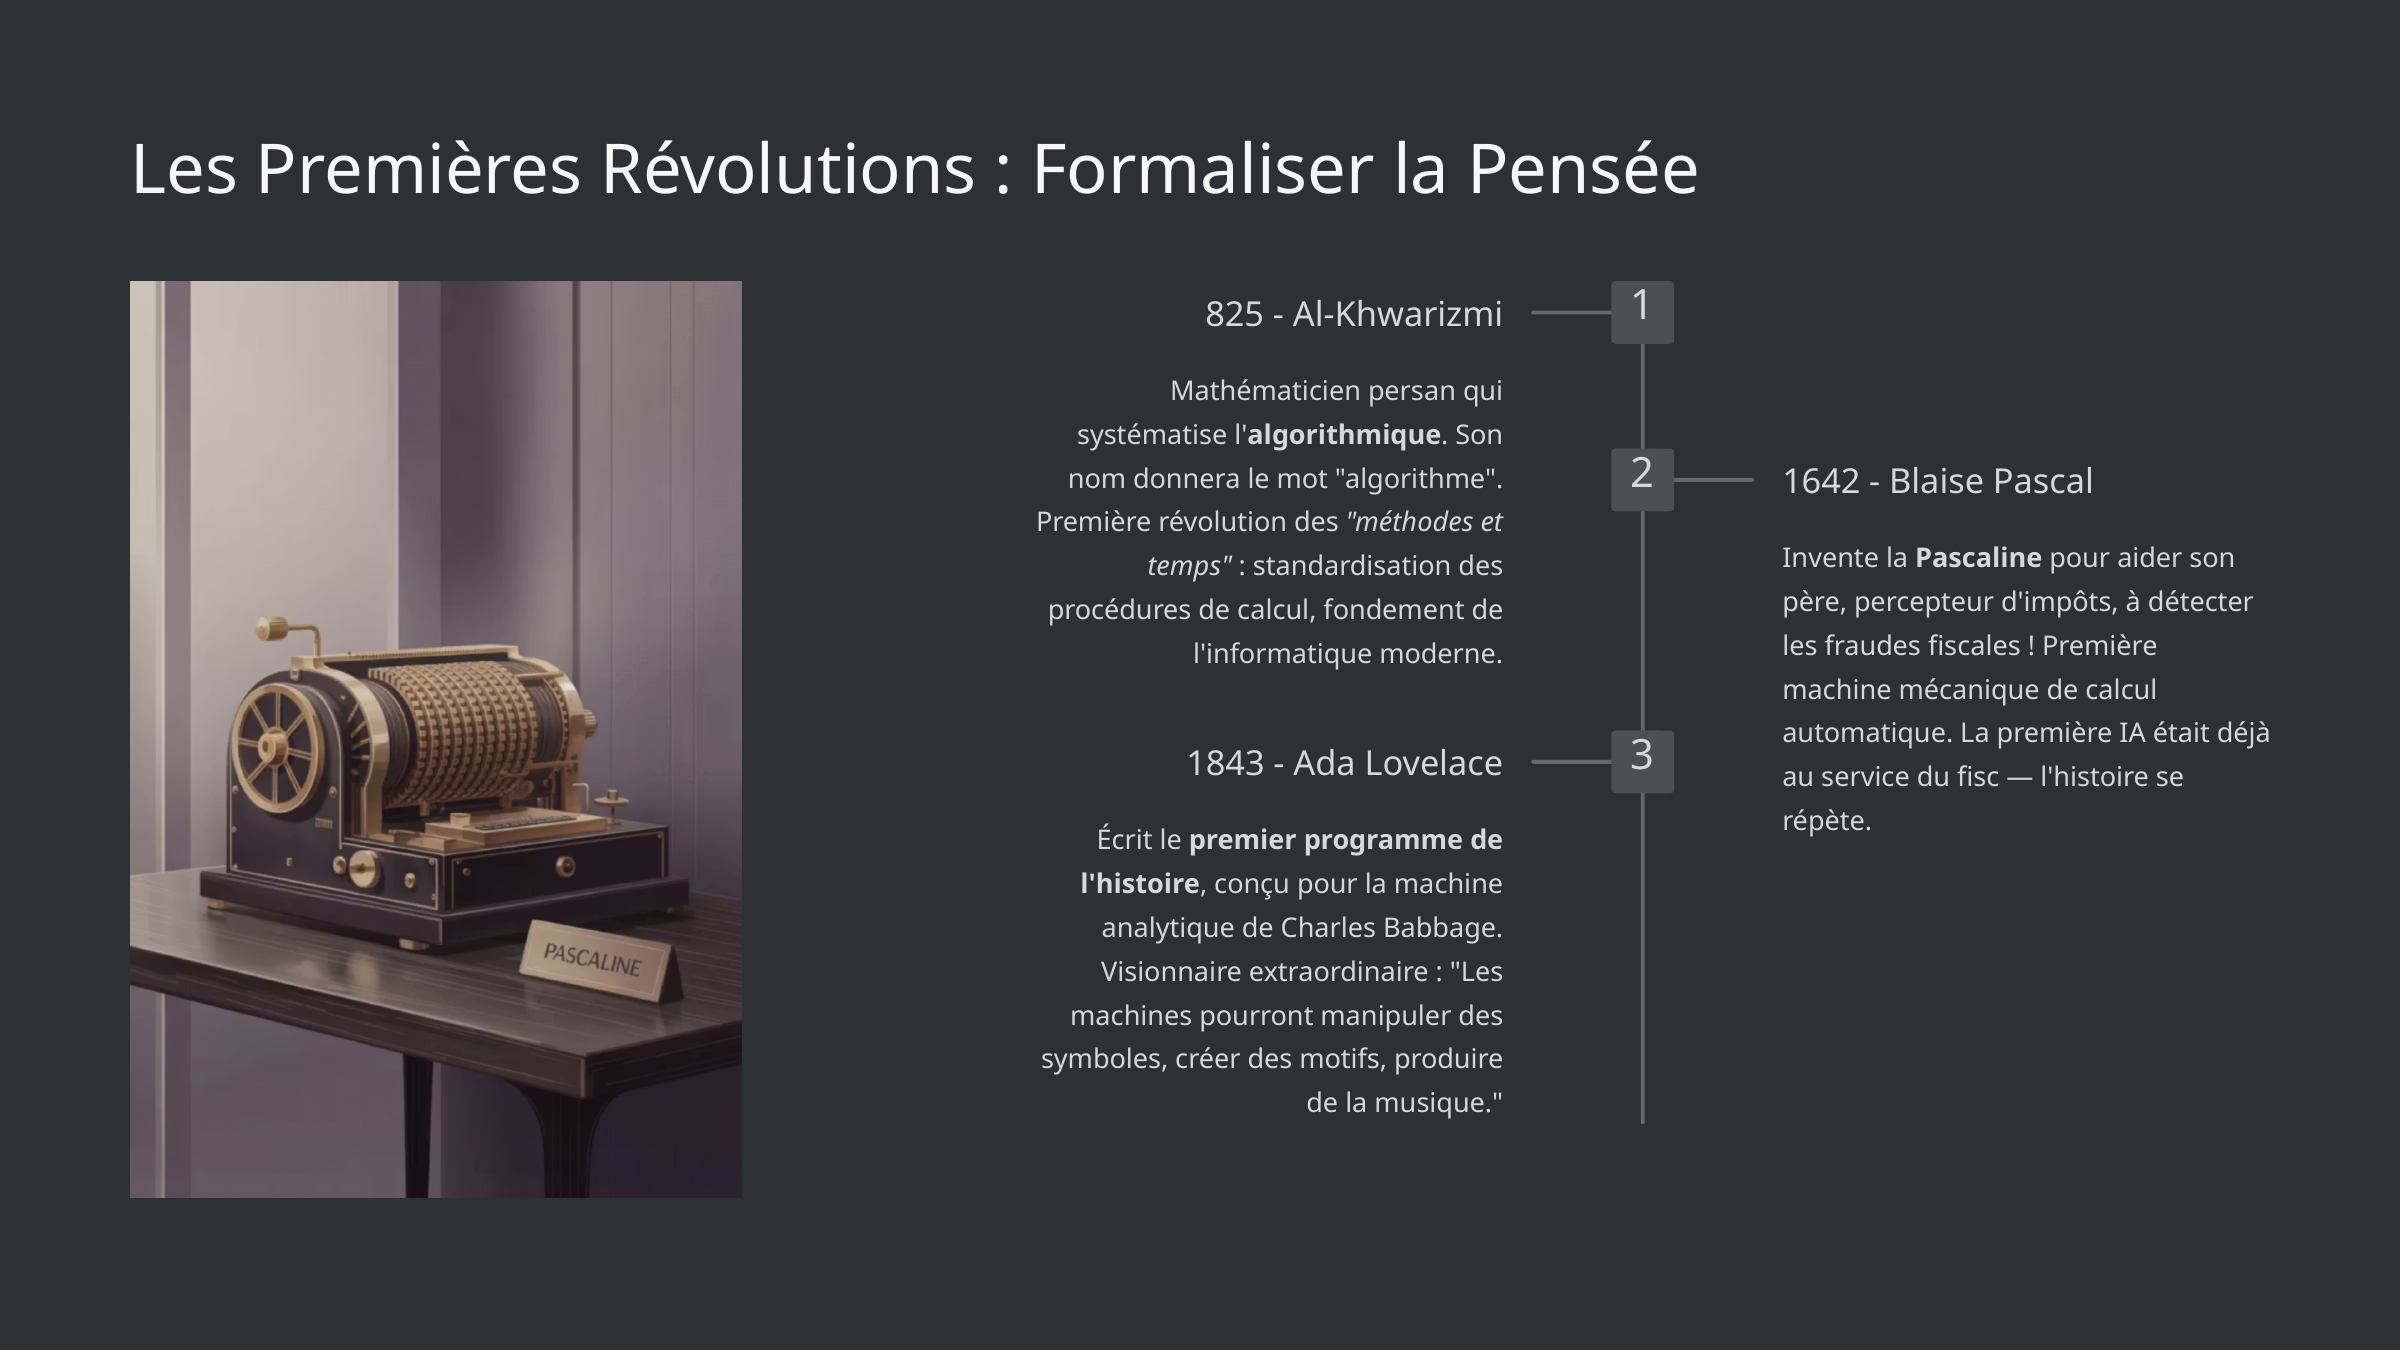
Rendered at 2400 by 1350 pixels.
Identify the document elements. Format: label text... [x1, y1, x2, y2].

text_box [1640, 512, 1645, 730]
picture [130, 281, 742, 1198]
text_box Écrit le premier programme de l'histoire, conçu pour la machine analytique de Charles Babbage. Visionnaire extraordinaire : "Les machines pourront manipuler des symboles, créer des motifs, produire de la musique." [1014, 811, 1504, 1124]
text_box [1675, 477, 1755, 482]
text_box 825 - Al-Khwarizmi [1154, 290, 1504, 335]
text_box [1611, 281, 1675, 344]
text_box [1640, 794, 1645, 1125]
text_box [1611, 448, 1675, 512]
text_box 1642 - Blaise Pascal [1782, 458, 2132, 502]
text_box Les Premières Révolutions : Formaliser la Pensée [130, 120, 1709, 208]
text_box 3 [1621, 735, 1664, 788]
text_box 1843 - Ada Lovelace [1154, 740, 1504, 784]
text_box Mathématicien persan qui systématise l'algorithmique. Son nom donnera le mot "algorithme". Première révolution des "méthodes et temps" : standardisation des procédures de calcul, fondement de l'informatique moderne. [1014, 362, 1504, 675]
text_box [1531, 310, 1611, 315]
text_box 2 [1621, 453, 1664, 506]
text_box Invente la Pascaline pour aider son père, percepteur d'impôts, à détecter les fraudes fiscales ! Première machine mécanique de calcul automatique. La première IA était déjà au service du fisc — l'histoire se répète. [1782, 529, 2271, 843]
text_box [1531, 759, 1611, 764]
text_box [1640, 344, 1645, 448]
text_box [1611, 730, 1675, 794]
text_box 1 [1621, 286, 1664, 339]
